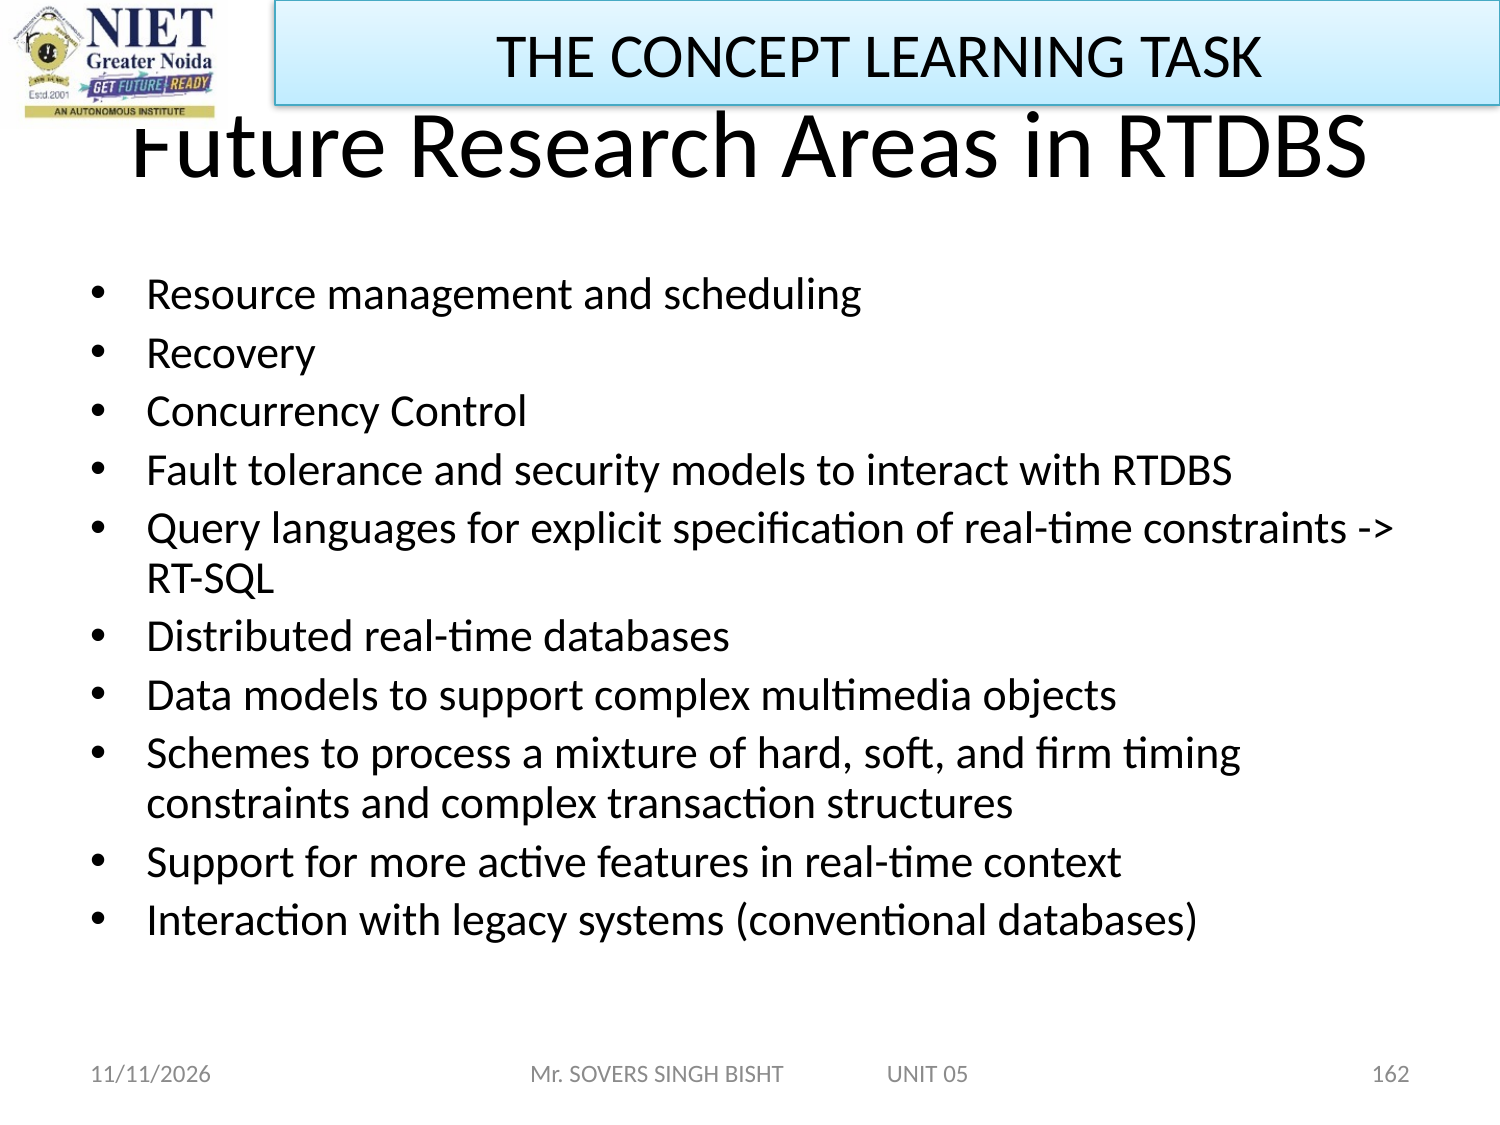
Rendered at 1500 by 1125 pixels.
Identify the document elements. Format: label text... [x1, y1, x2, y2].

slide_number 162 [1074, 1042, 1425, 1103]
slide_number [75, 1042, 425, 1103]
title Future Research Areas in RTDBS [75, 45, 1425, 233]
list Resource management and scheduling Recovery Concurrency Control Fault tolerance and security models to interact with RTDBS Query languages for explicit specification of real-time constraints -> RT-SQL Distributed real-time databases Data models to support complex multimedia objects Schemes to process a mixture of hard, soft, and firm timing constraints and complex transaction structures Support for more active features in real-time context Interaction with legacy systems (conventional databases) [75, 262, 1425, 1005]
footer Mr. SOVERS SINGH BISHT UNIT 05 [512, 1042, 988, 1103]
picture [0, 0, 238, 130]
